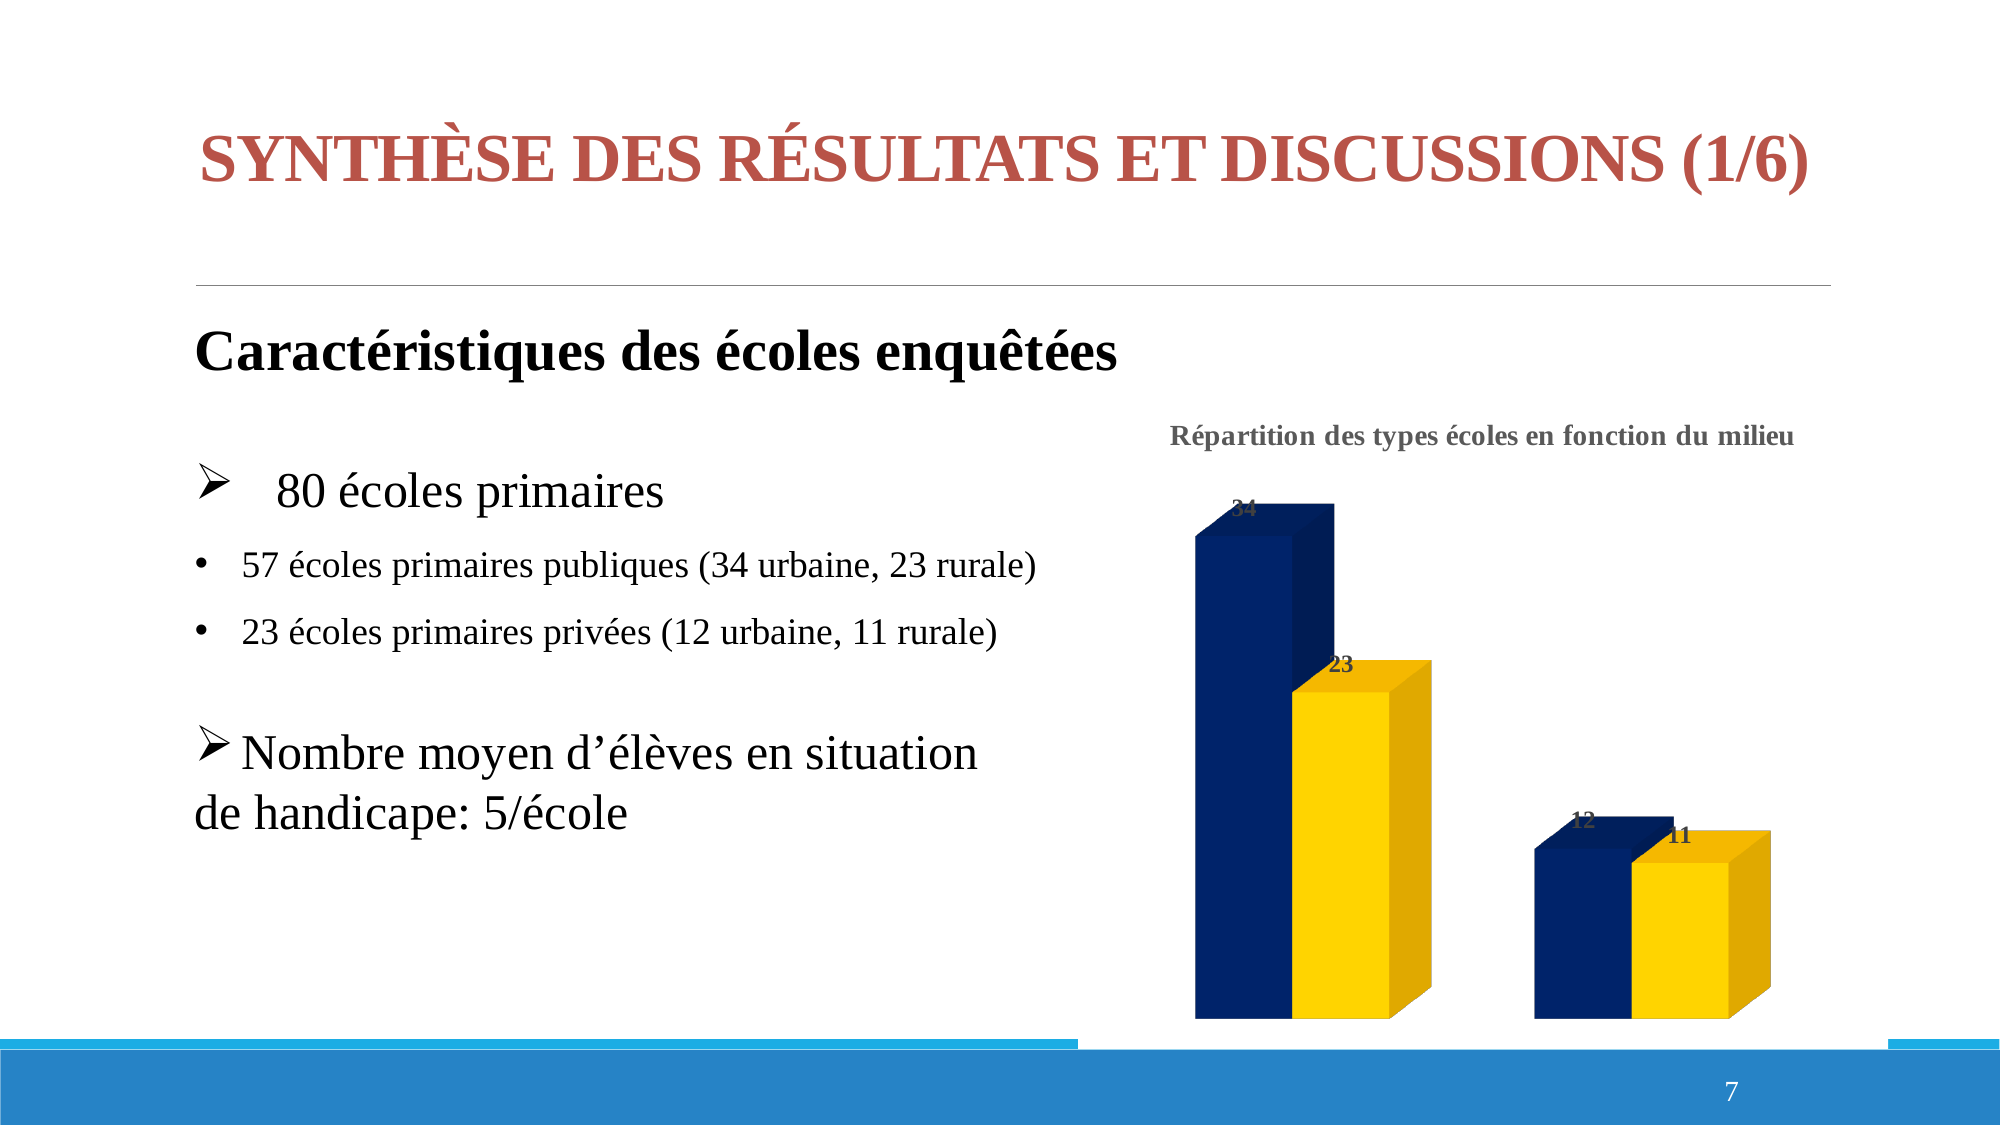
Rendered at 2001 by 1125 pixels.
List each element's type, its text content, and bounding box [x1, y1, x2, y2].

slide_number 7 [1624, 1059, 1840, 1120]
text_box Caractéristiques des écoles enquêtées 80 écoles primaires 57 écoles primaires publiques (34 urbaine, 23 rurale) 23 écoles primaires privées (12 urbaine, 11 rurale) Nombre moyen d’élèves en situation de handicape: 5/école [179, 304, 1831, 955]
title SYNTHÈSE DES RÉSULTATS ET DISCUSSIONS (1/6) [180, 47, 1830, 285]
chart [1077, 388, 1889, 1050]
